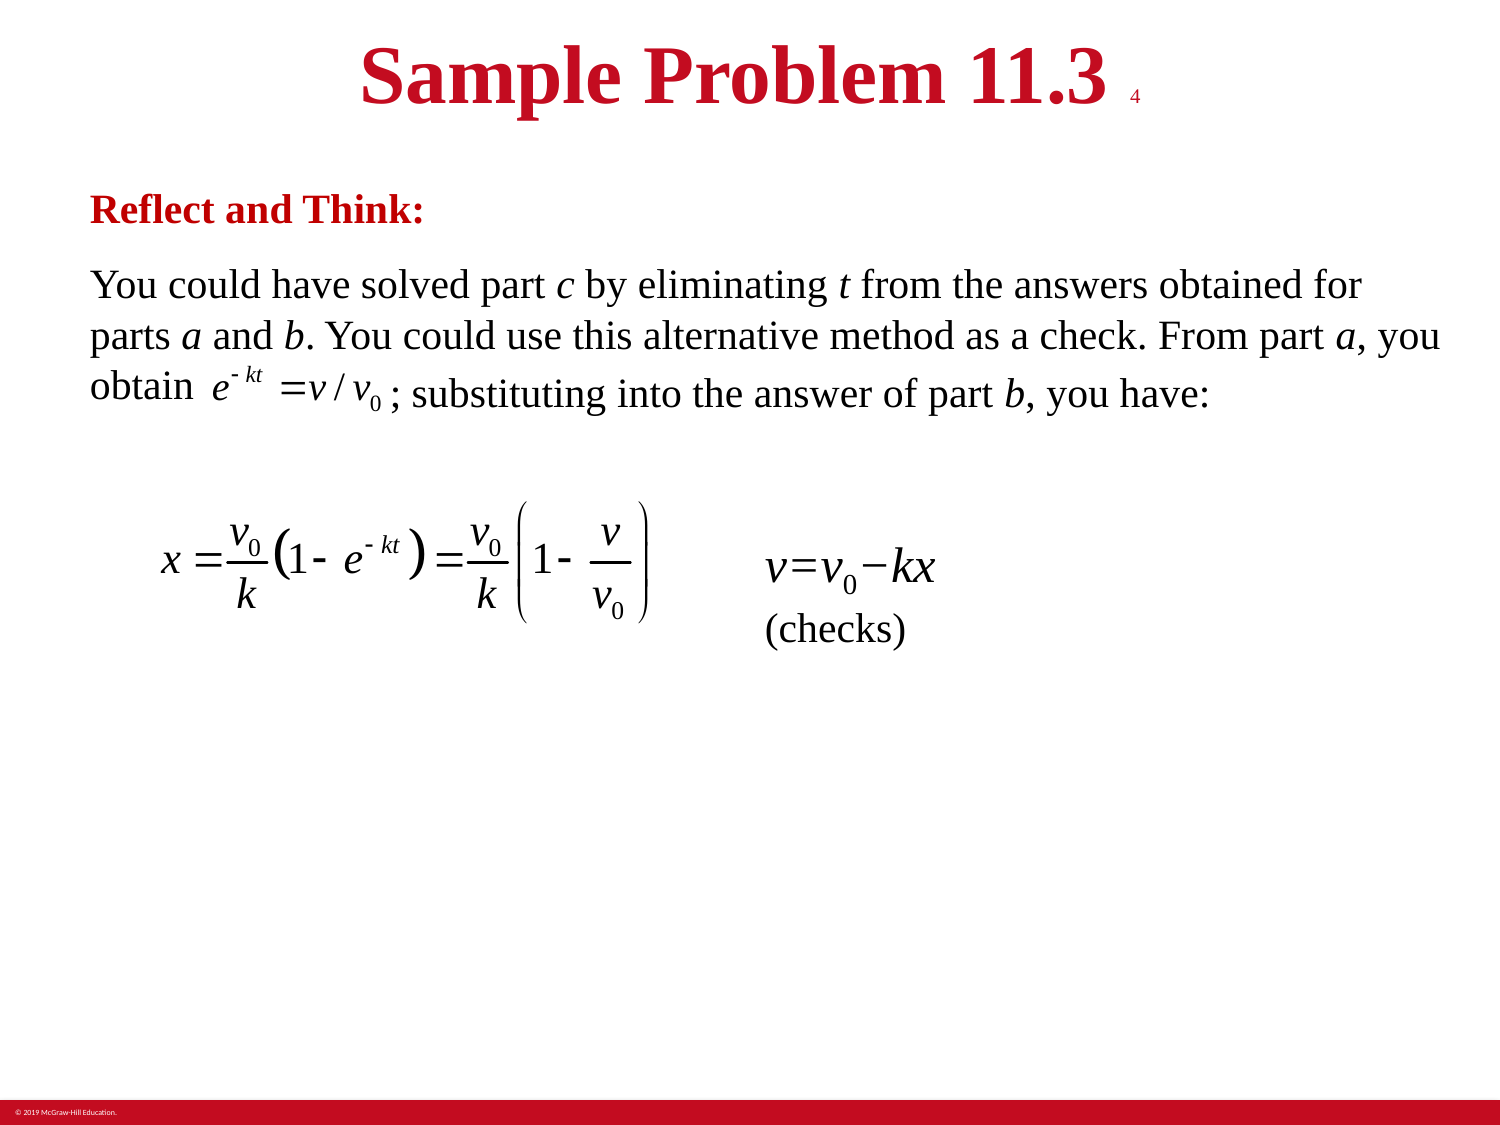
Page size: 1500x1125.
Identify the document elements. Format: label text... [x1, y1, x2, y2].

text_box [206, 356, 388, 422]
list v=v0−kx (checks) [750, 525, 1350, 614]
list Reflect and Think: You could have solved part c by eliminating t from the answers obtained for parts a and b. You could use this alternative method as a check. From part a, you obtain [75, 174, 1463, 431]
list ; substituting into the answer of part b, you have: [388, 357, 1232, 420]
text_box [152, 492, 663, 633]
title Sample Problem 11.3 4 [75, 12, 1425, 123]
